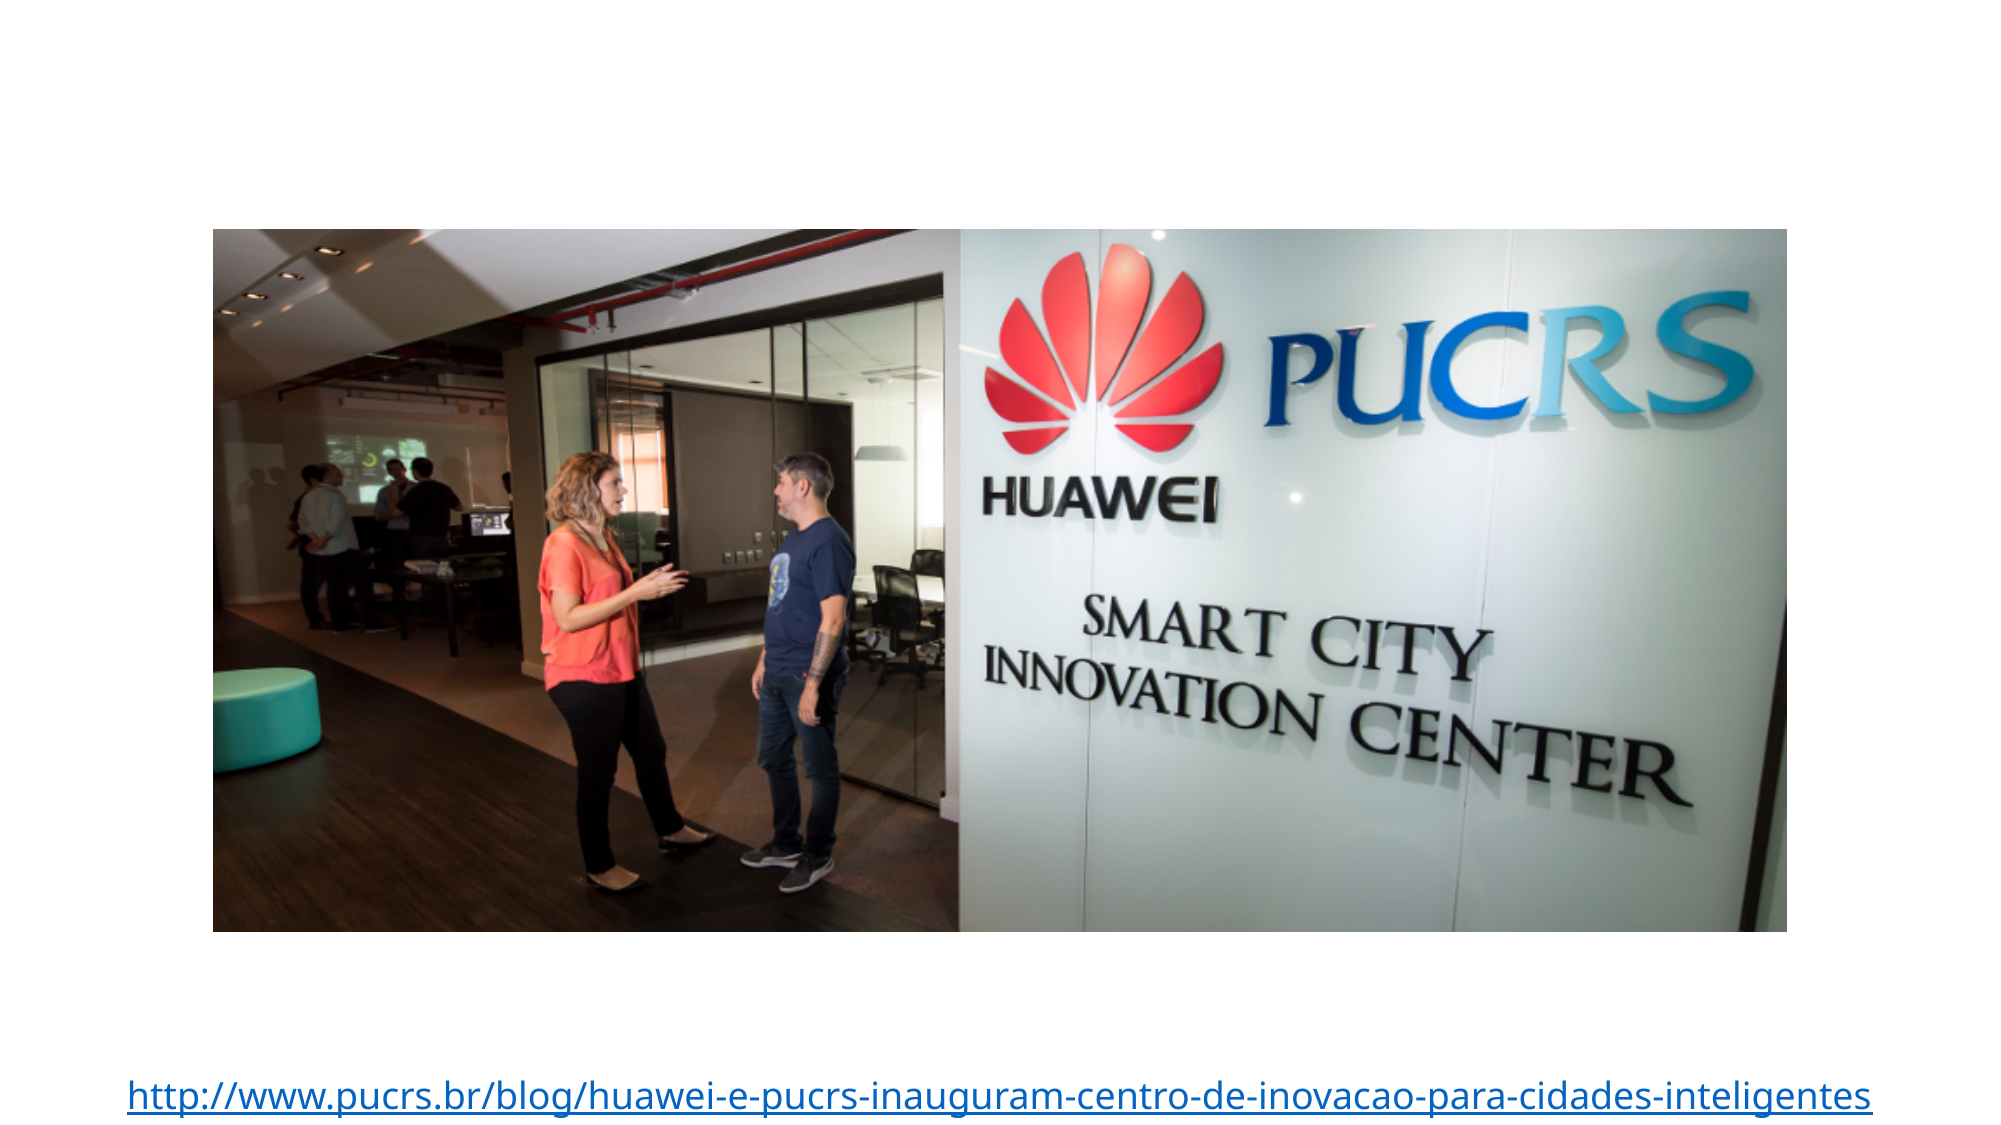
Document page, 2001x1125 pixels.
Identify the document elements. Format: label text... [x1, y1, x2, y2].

picture [213, 229, 1787, 932]
text_box http://www.pucrs.br/blog/huawei-e-pucrs-inauguram-centro-de-inovacao-para-cidades-inteligentes [77, 1064, 1922, 1125]
